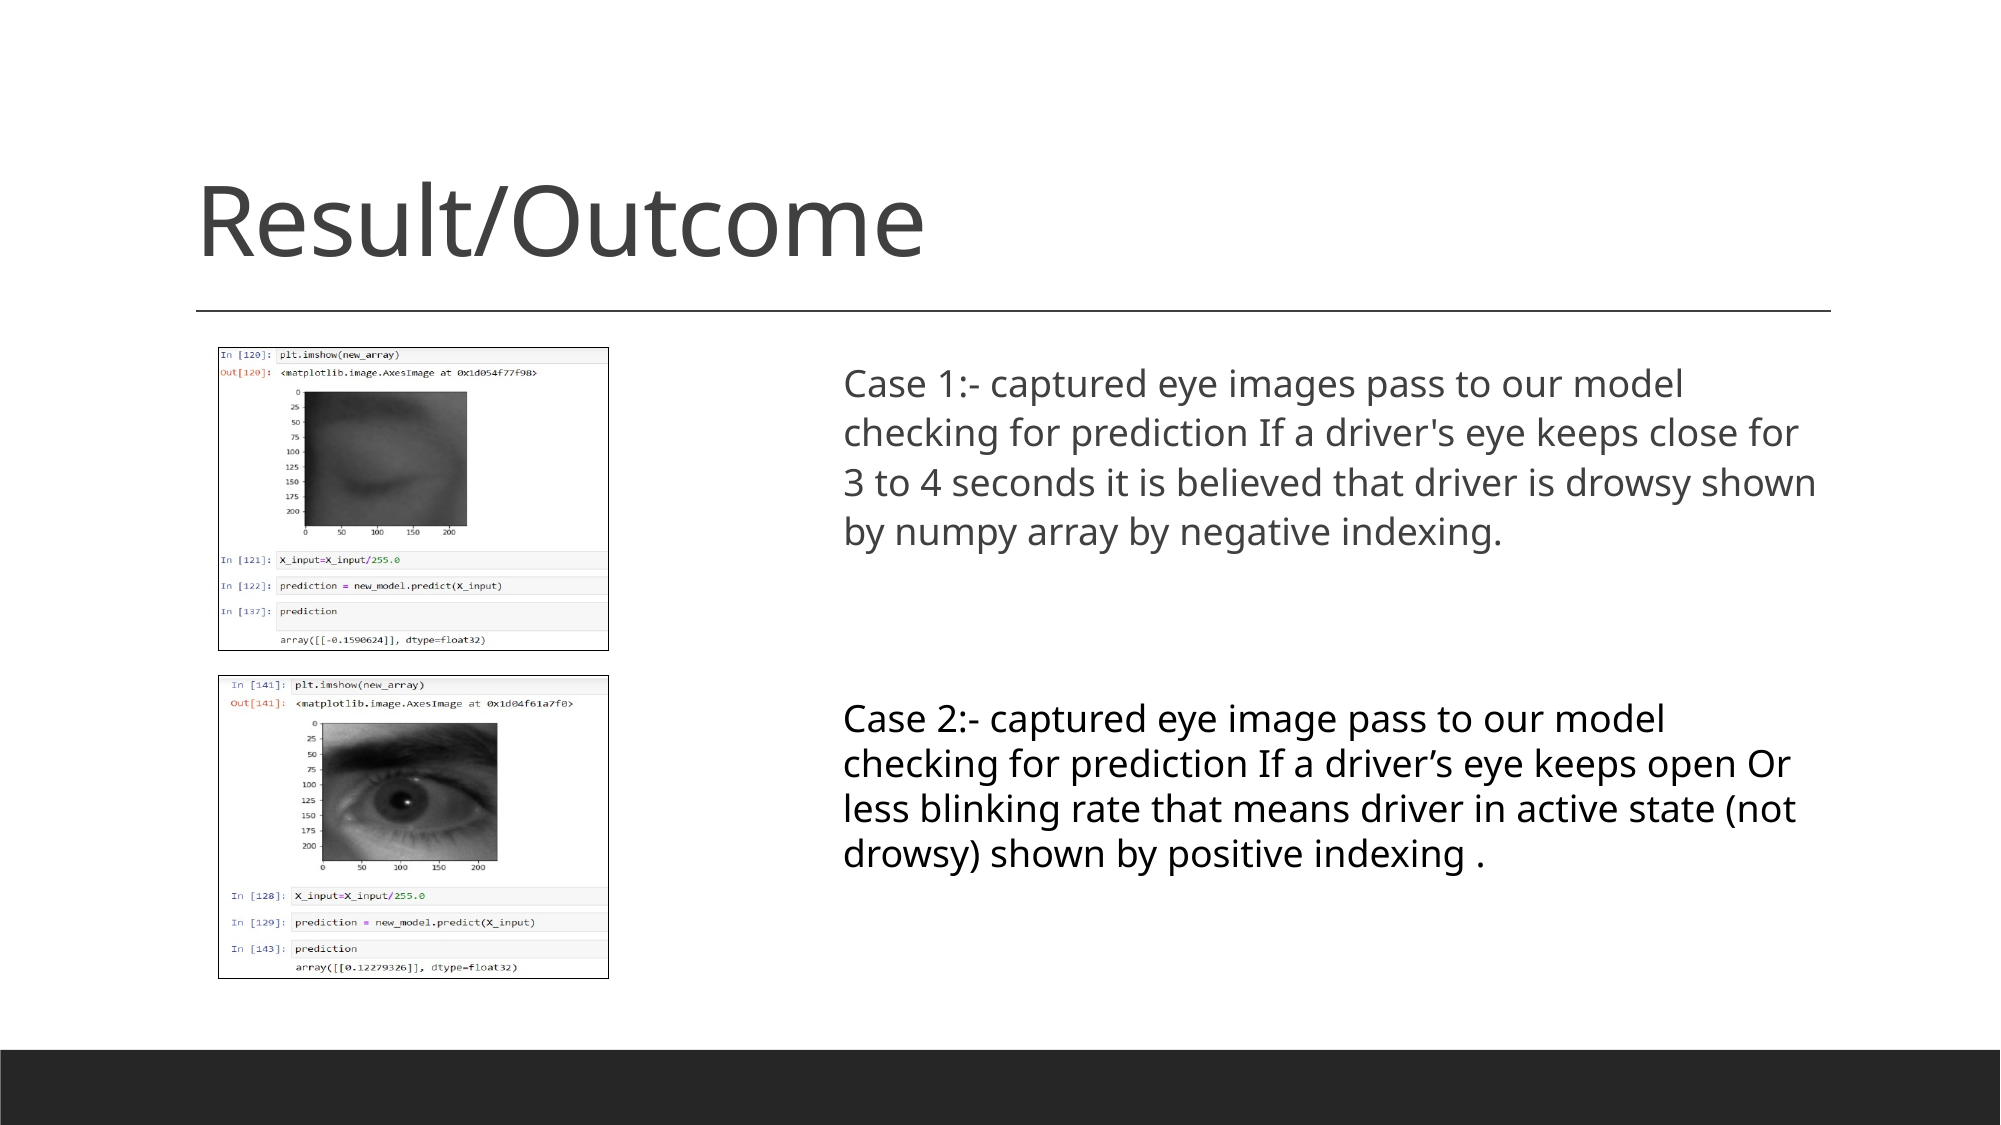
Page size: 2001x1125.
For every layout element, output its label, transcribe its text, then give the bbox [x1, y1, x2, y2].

picture [218, 347, 610, 651]
picture [218, 675, 610, 980]
text_box Case 2:- captured eye image pass to our model checking for prediction If a driver’s eye keeps open Or less blinking rate that means driver in active state (not drowsy) shown by positive indexing . [828, 687, 1830, 883]
list Case 1:- captured eye images pass to our model checking for prediction If a driver's eye keeps close for 3 to 4 seconds it is believed that driver is drowsy shown by numpy array by negative indexing. [828, 347, 1830, 625]
title Result/Outcome [180, 47, 1830, 285]
